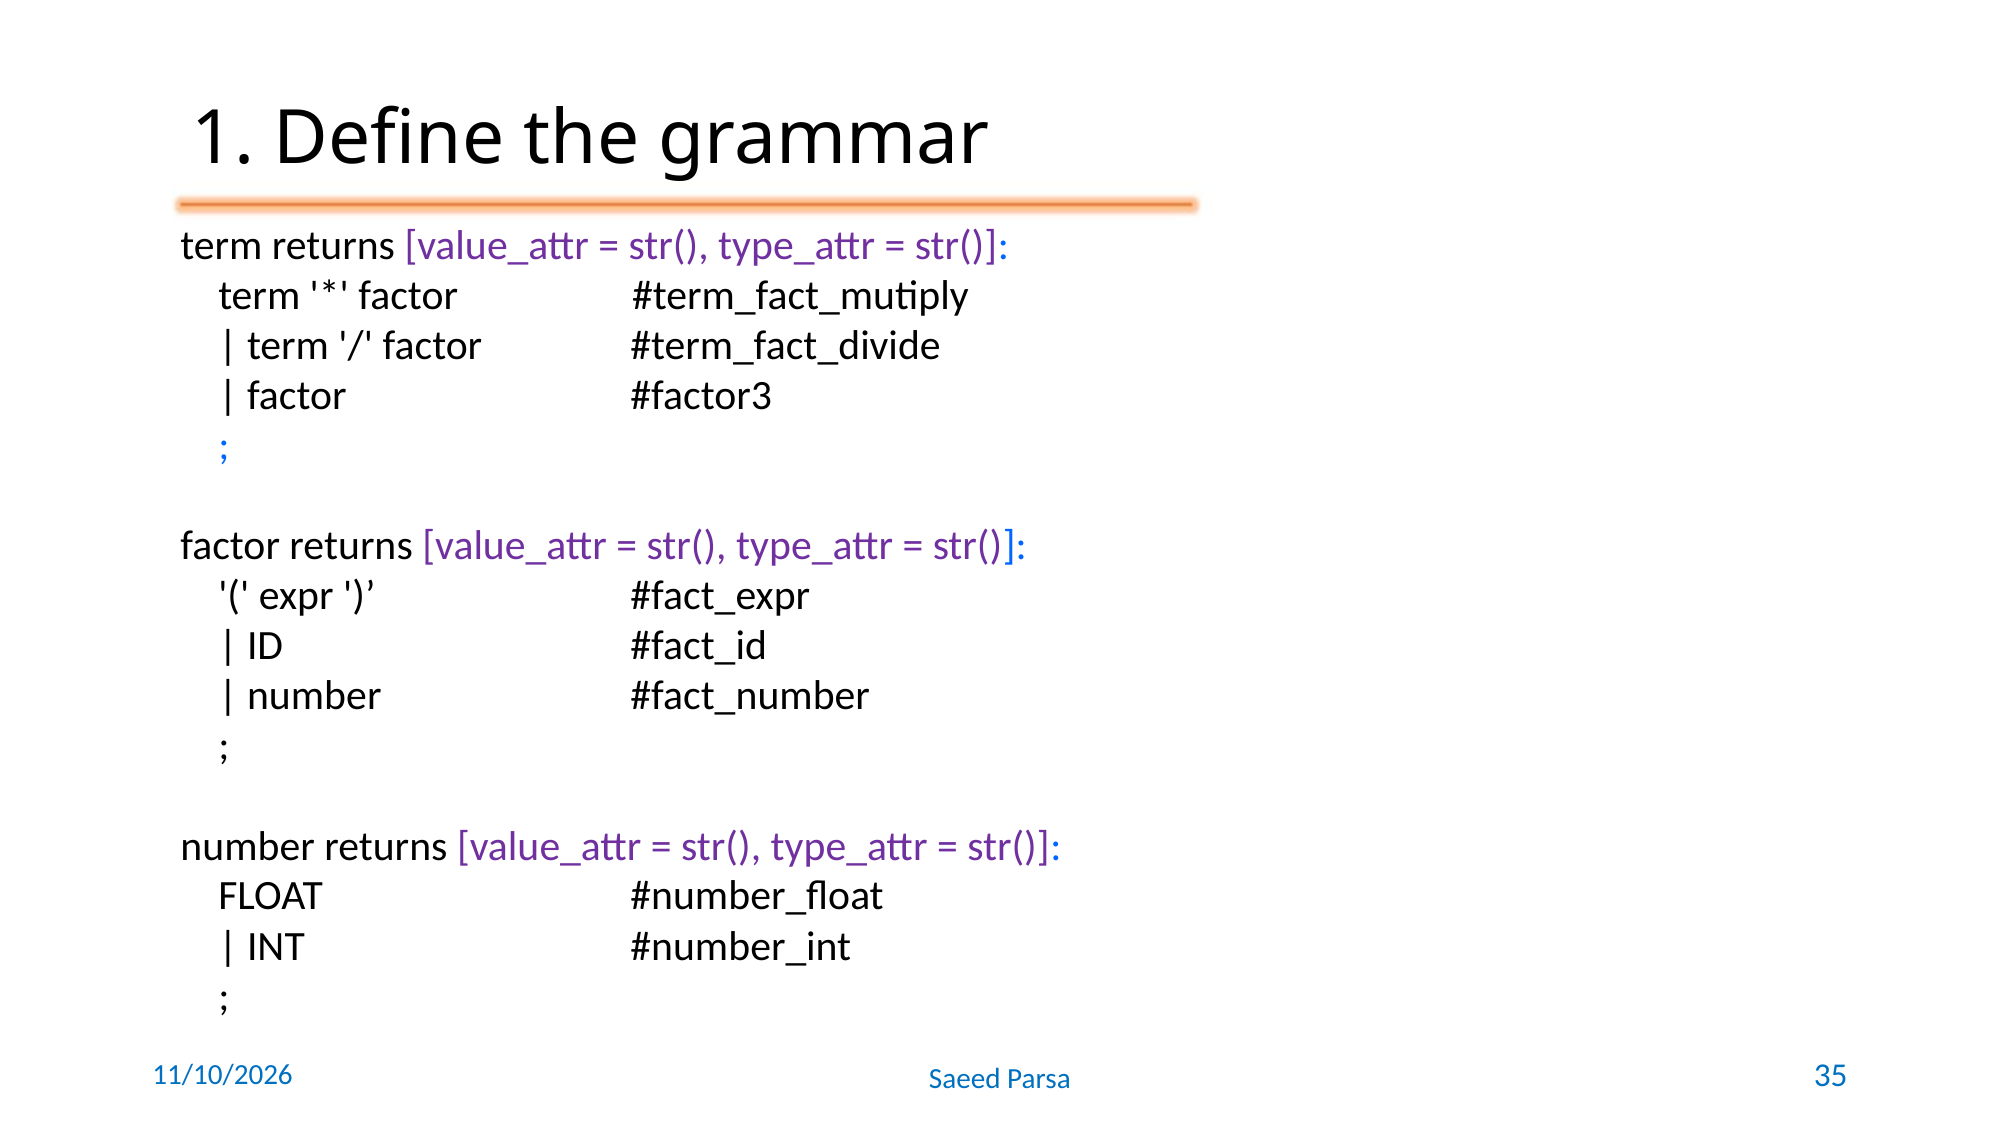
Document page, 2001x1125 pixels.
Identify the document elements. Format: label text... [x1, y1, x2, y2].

picture [152, 181, 1213, 238]
slide_number 35 [1412, 1042, 1863, 1103]
text_box 1. Define the grammar [176, 91, 1592, 179]
text_box term returns [value_attr = str(), type_attr = str()]: term '*' factor #term_fact_mutiply | term '/' factor #term_fact_divide | factor #factor3 ; factor returns [value_attr = str(), type_attr = str()]: '(' expr ')’ #fact_expr | ID #fact_id | number #fact_number ; number returns [value_attr = str(), type_attr = str()]: FLOAT #number_float | INT #number_int ; [165, 210, 1777, 1026]
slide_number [137, 1042, 587, 1103]
footer Saeed Parsa [587, 1042, 1413, 1111]
